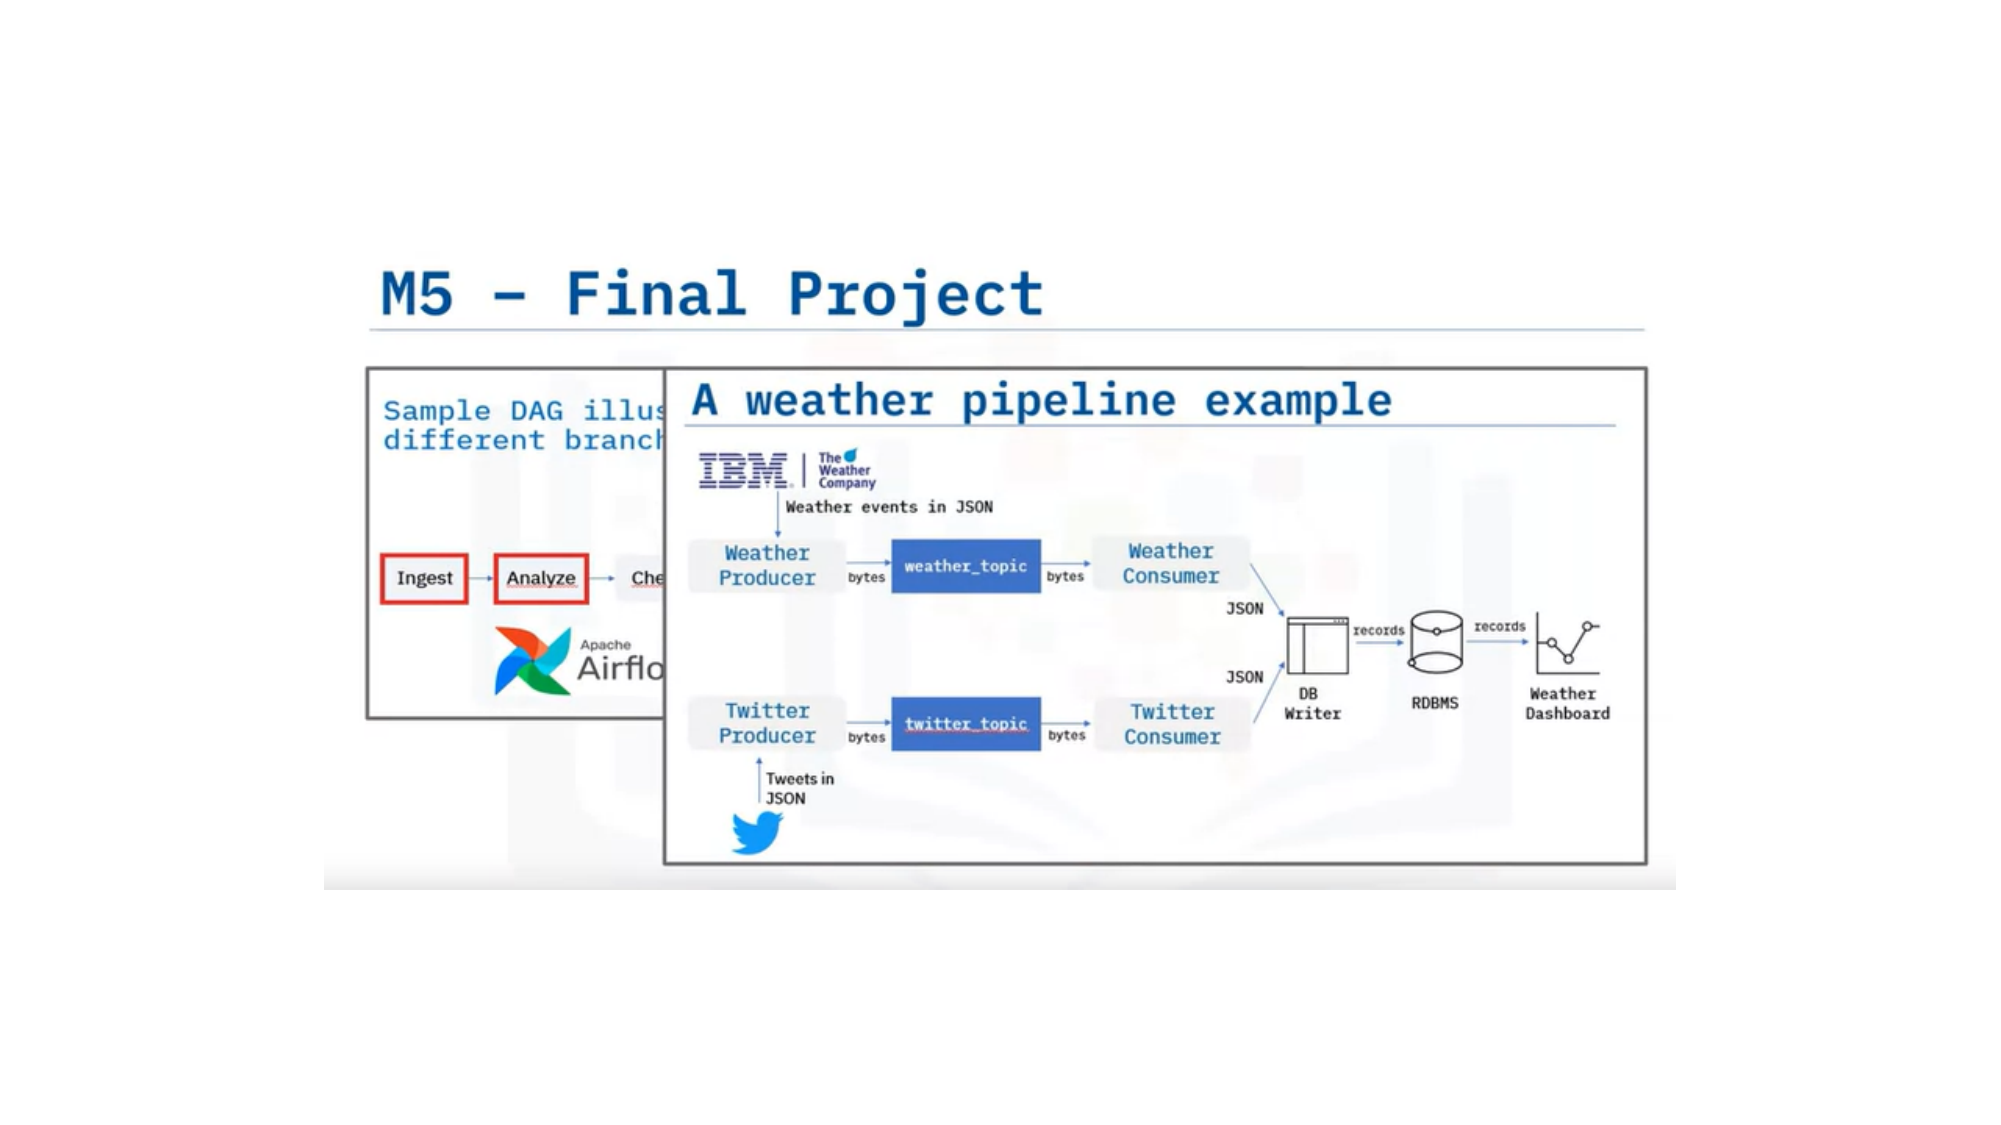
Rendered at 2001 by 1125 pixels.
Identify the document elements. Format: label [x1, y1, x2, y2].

picture [324, 235, 1676, 890]
